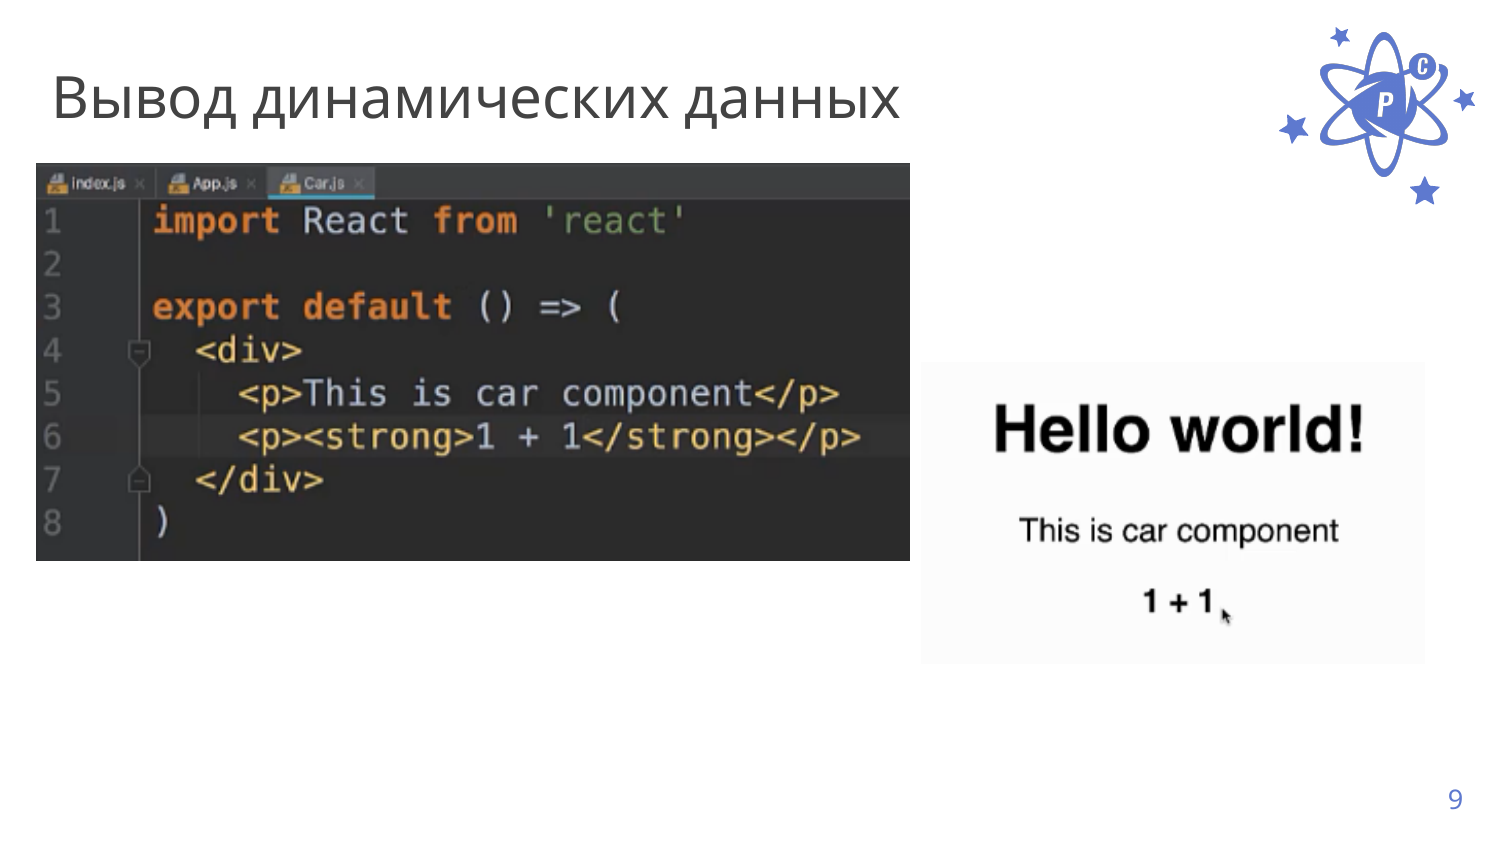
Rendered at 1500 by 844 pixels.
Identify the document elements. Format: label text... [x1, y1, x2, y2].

picture [921, 361, 1425, 664]
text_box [1278, 25, 1477, 205]
text_box Вывод динамических данных [36, 44, 1273, 164]
slide_number 9 [1411, 753, 1500, 844]
picture [36, 163, 910, 561]
